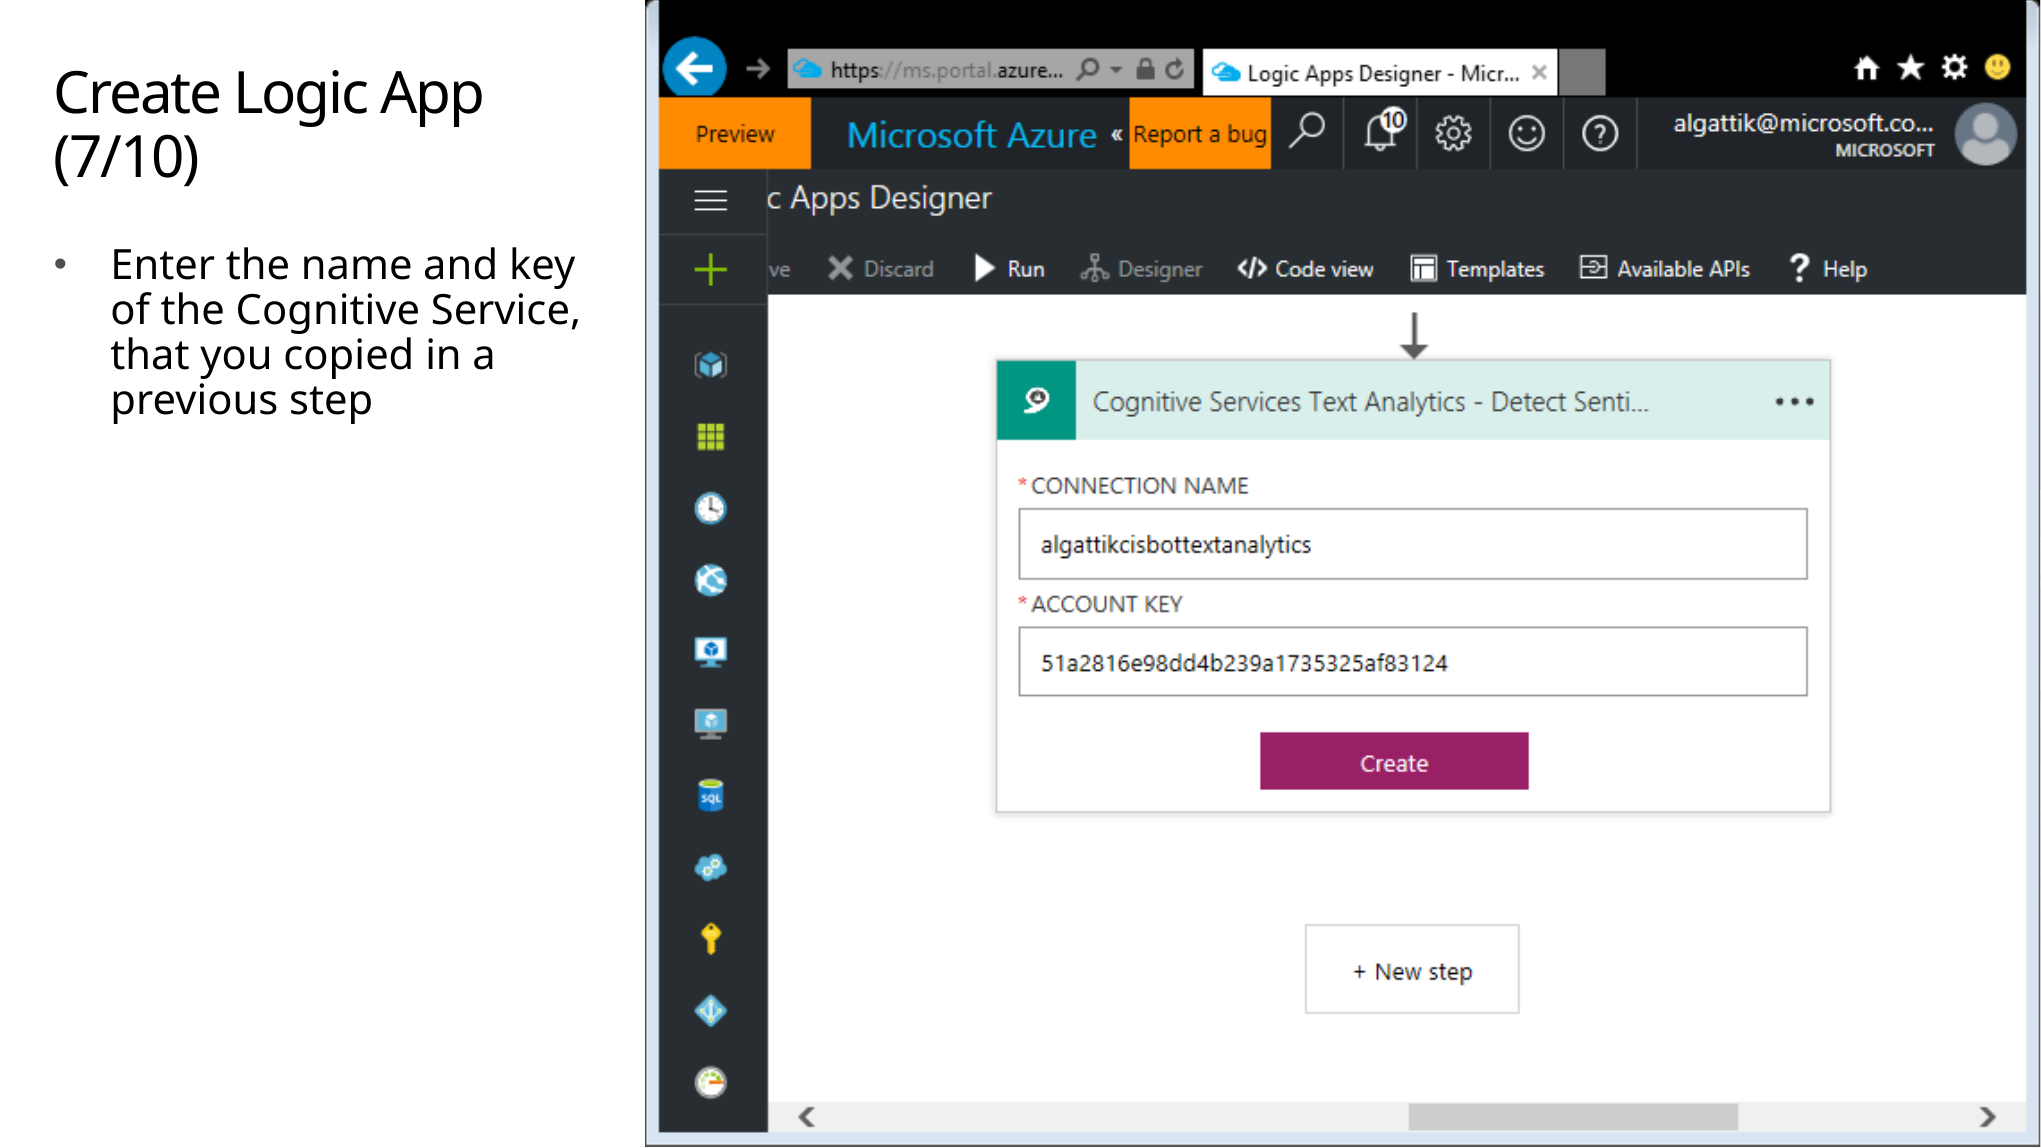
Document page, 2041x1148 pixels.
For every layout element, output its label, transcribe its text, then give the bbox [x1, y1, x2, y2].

title Create Logic App (7/10) [30, 48, 616, 143]
picture [644, 0, 2041, 1148]
list Enter the name and key of the Cognitive Service, that you copied in a previous step [30, 228, 616, 441]
